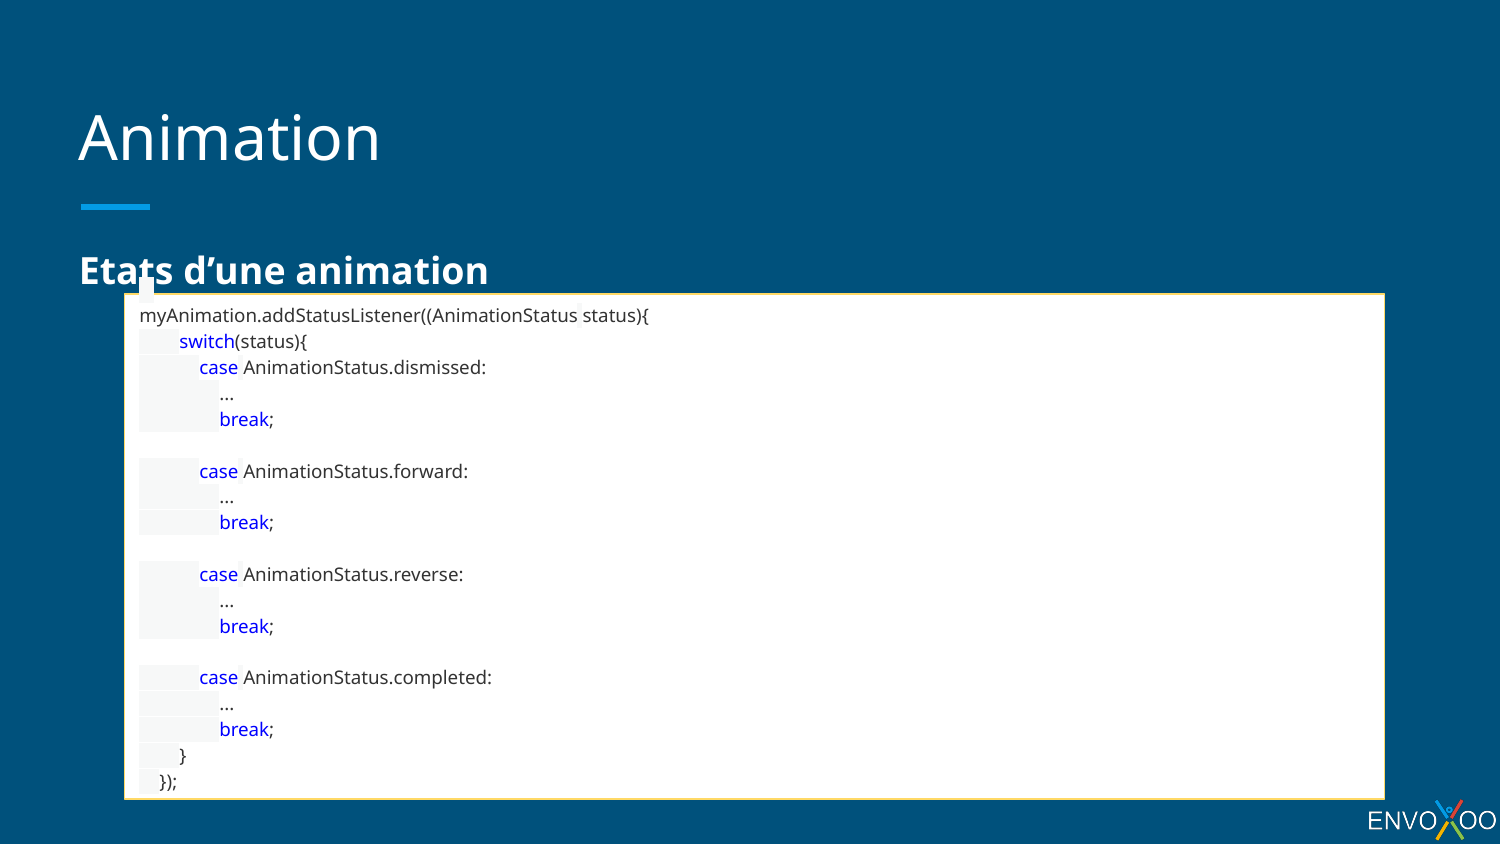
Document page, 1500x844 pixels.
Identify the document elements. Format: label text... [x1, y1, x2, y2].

list Etats d’une animation [63, 225, 1437, 731]
picture [1451, 800, 1462, 818]
picture [1370, 812, 1382, 829]
picture [1437, 822, 1448, 840]
title Animation [63, 75, 1437, 188]
picture [1452, 822, 1463, 838]
text_box myAnimation.addStatusListener((AnimationStatus status){ switch(status){ case AnimationStatus.dismissed: ... break; case AnimationStatus.forward: ... break; case AnimationStatus.reverse: ... break; case AnimationStatus.completed: ... break; } }); [124, 293, 1385, 799]
